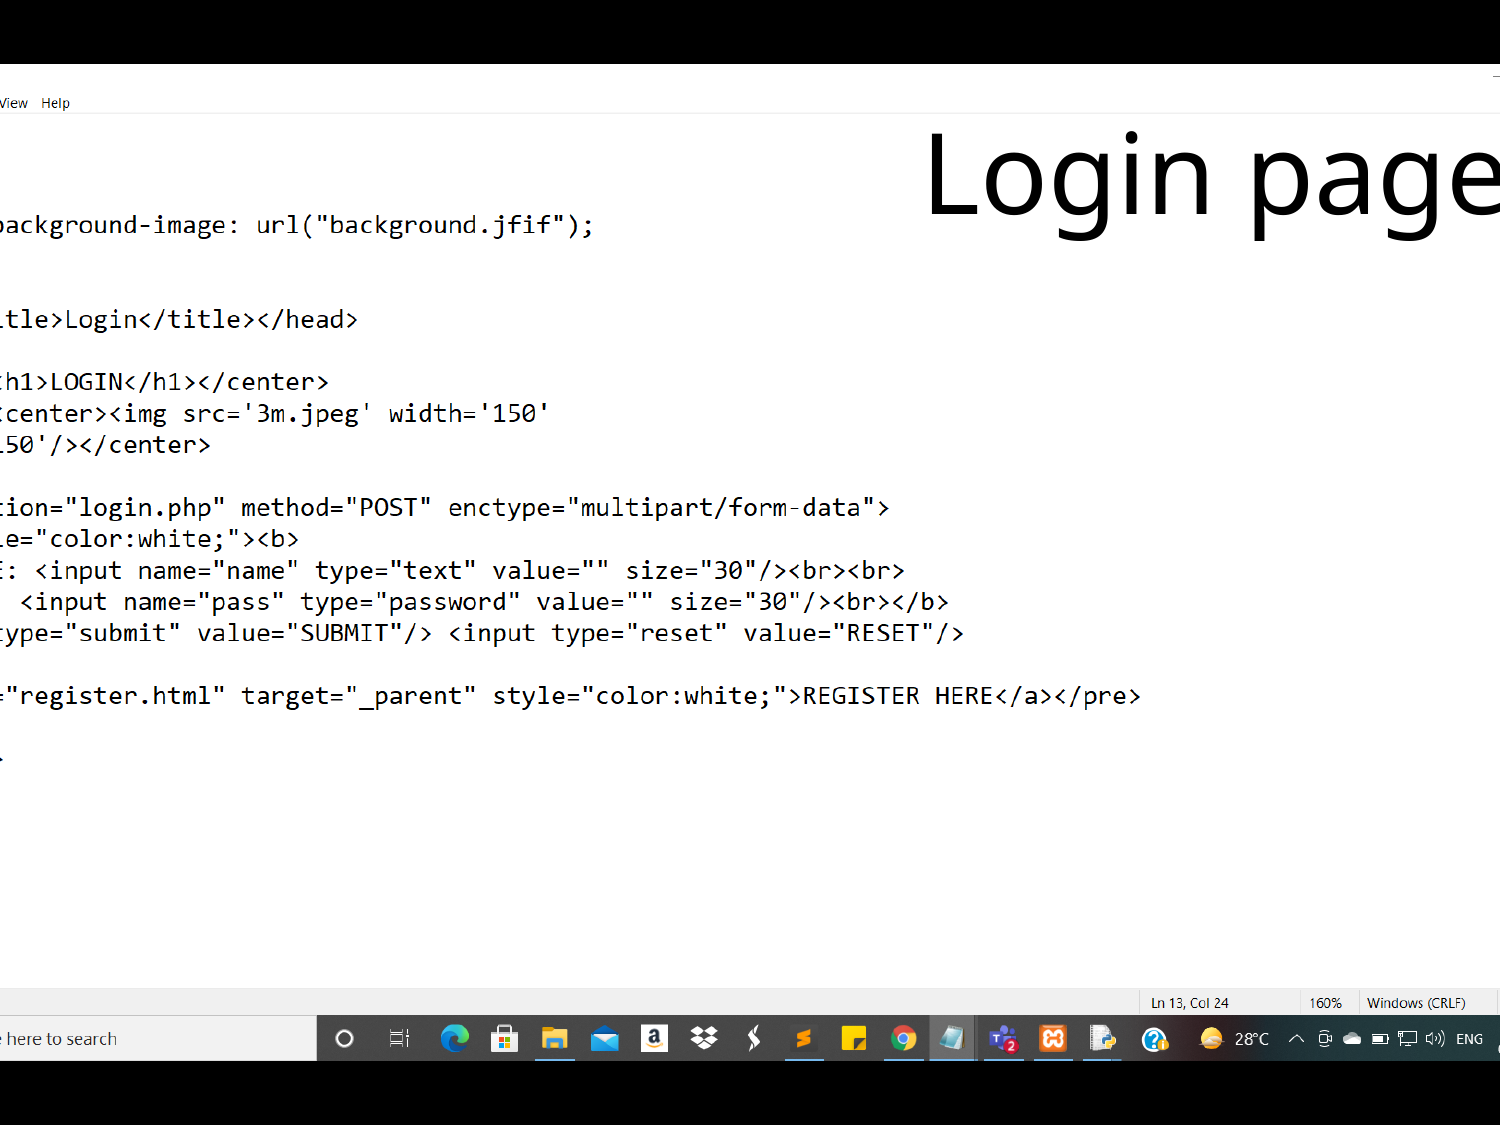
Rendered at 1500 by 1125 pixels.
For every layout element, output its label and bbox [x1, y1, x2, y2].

picture [0, 63, 1500, 1062]
